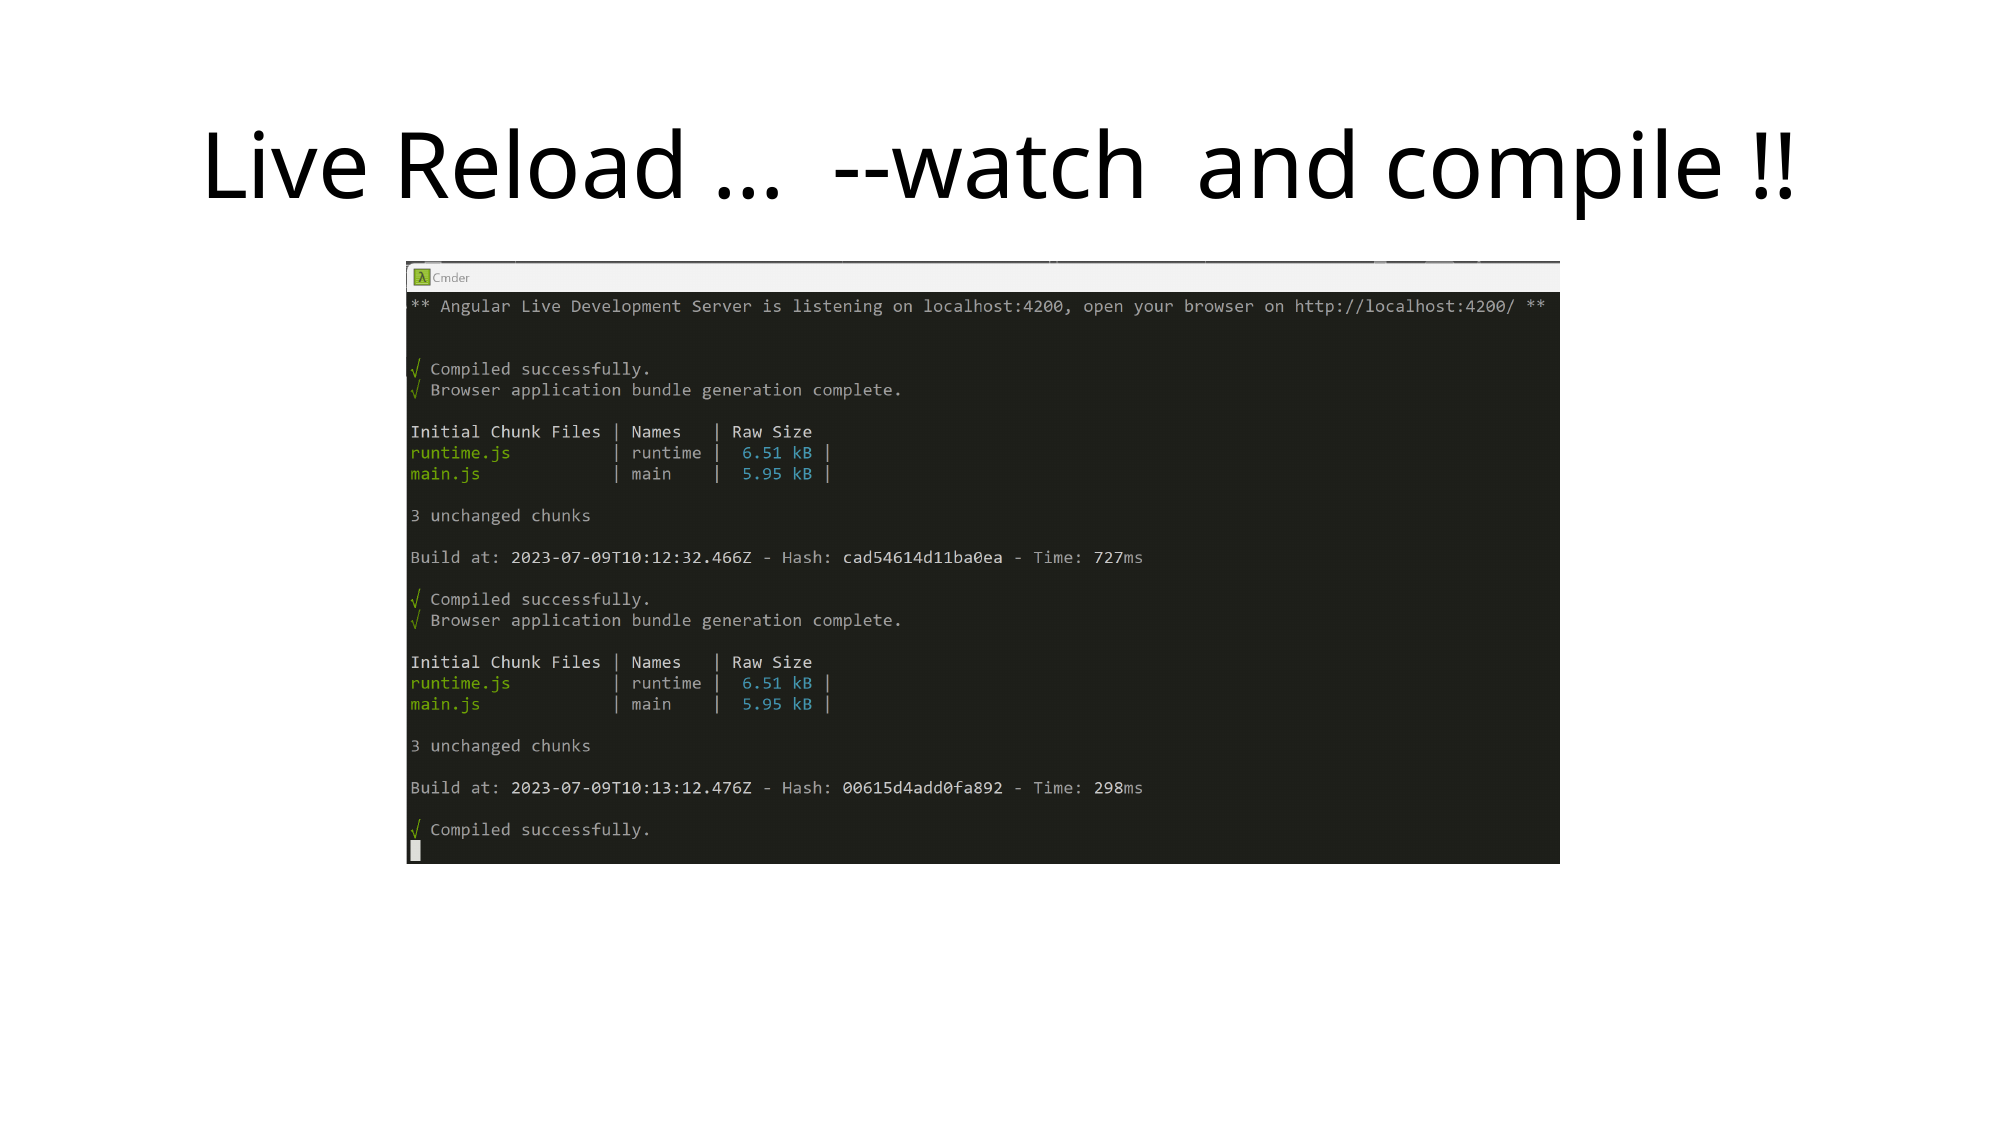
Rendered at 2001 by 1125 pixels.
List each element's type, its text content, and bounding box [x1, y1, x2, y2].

title Live Reload … --watch and compile !! [137, 59, 1863, 278]
picture [406, 261, 1560, 864]
